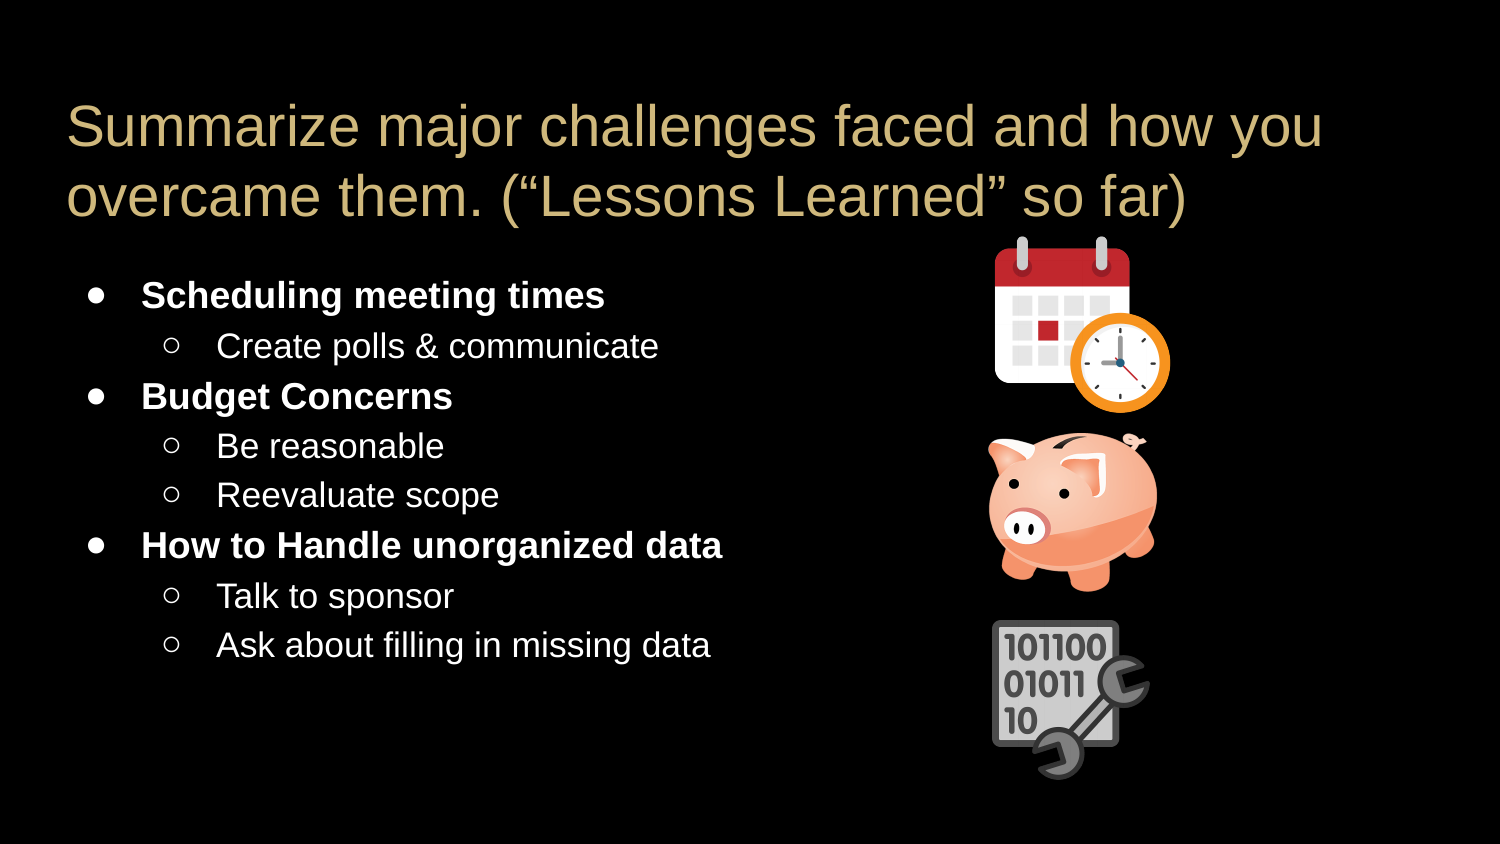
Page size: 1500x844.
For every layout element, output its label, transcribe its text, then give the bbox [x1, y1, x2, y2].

picture [955, 196, 1211, 593]
list Scheduling meeting times Create polls & communicate Budget Concerns Be reasonable Reevaluate scope How to Handle unorganized data Talk to sponsor Ask about filling in missing data [51, 249, 819, 750]
title Summarize major challenges faced and how you overcame them. (“Lessons Learned” so far) [51, 72, 1449, 167]
picture [992, 620, 1151, 780]
